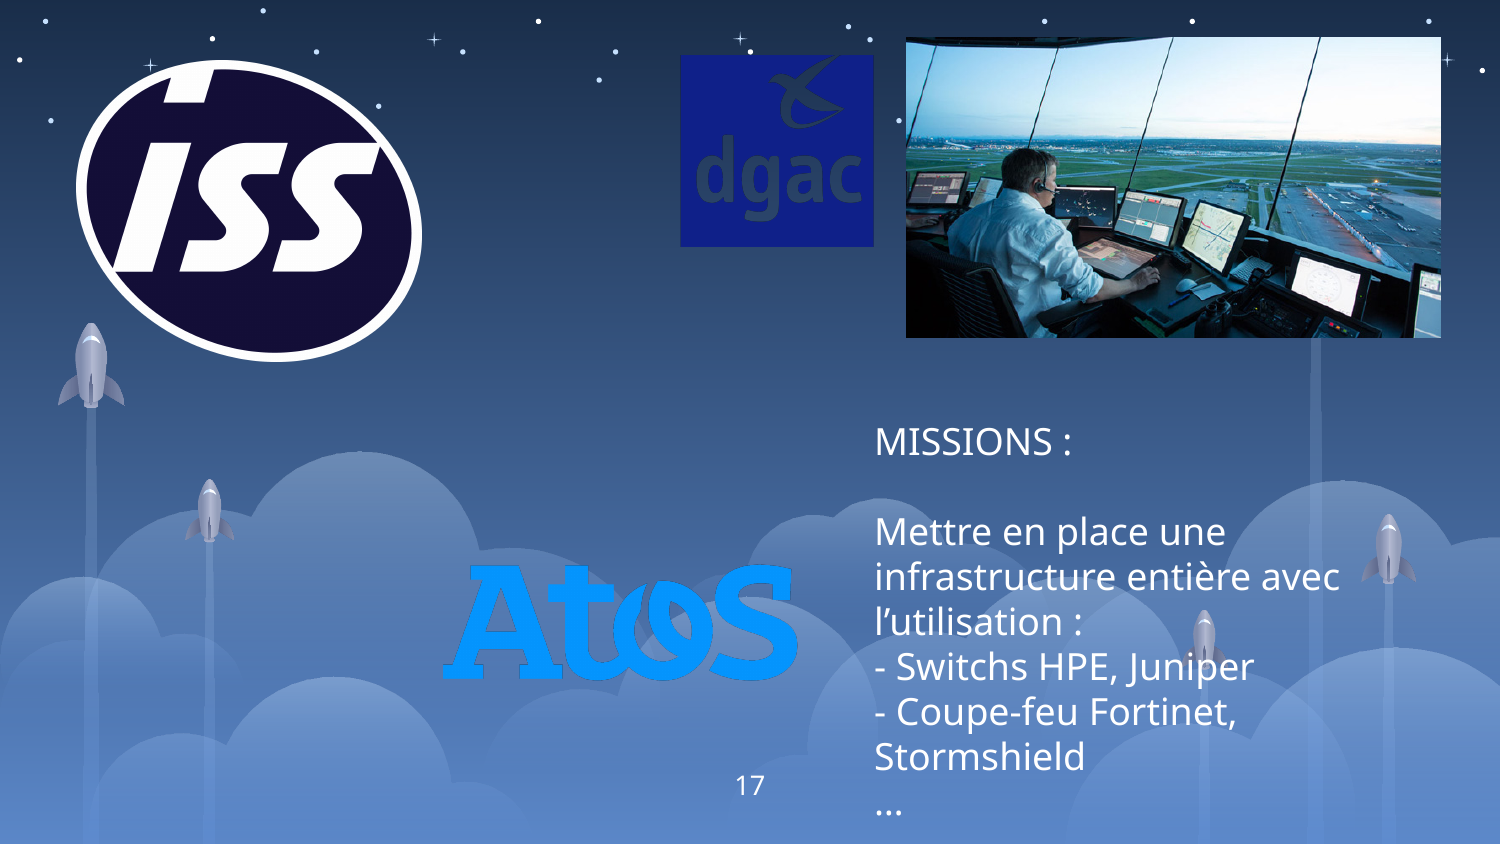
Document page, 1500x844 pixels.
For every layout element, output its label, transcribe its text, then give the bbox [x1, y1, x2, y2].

picture [679, 54, 874, 248]
text_box MISSIONS : Mettre en place une infrastructure entière avec l’utilisation : - Switchs HPE, Juniper - Coupe-feu Fortinet, Stormshield … [859, 410, 1441, 831]
picture [76, 60, 422, 362]
picture [441, 563, 799, 683]
slide_number 17 [705, 754, 795, 819]
picture [905, 37, 1441, 339]
